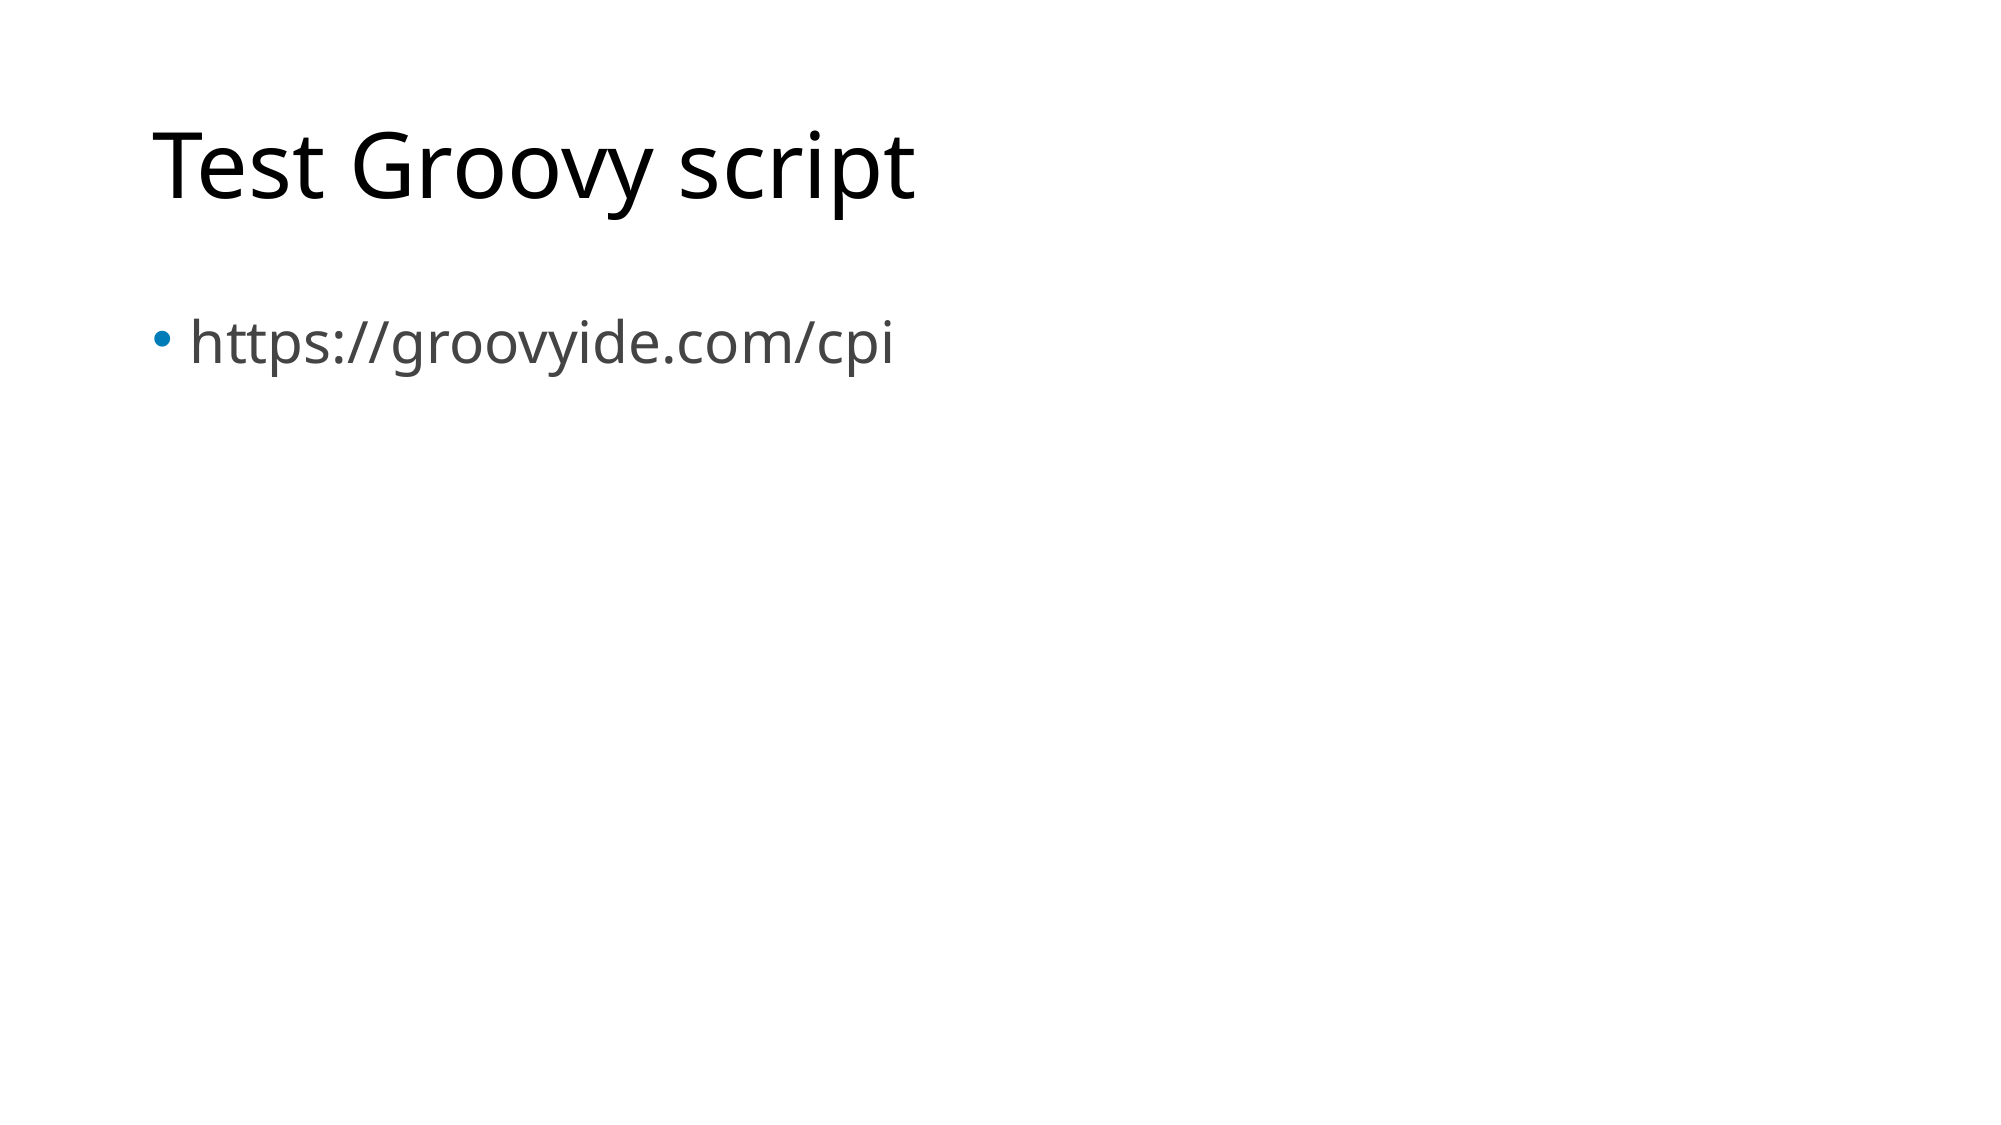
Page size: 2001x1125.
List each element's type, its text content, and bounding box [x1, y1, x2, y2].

list https://groovyide.com/cpi [137, 299, 1863, 1014]
title Test Groovy script [137, 59, 1863, 278]
